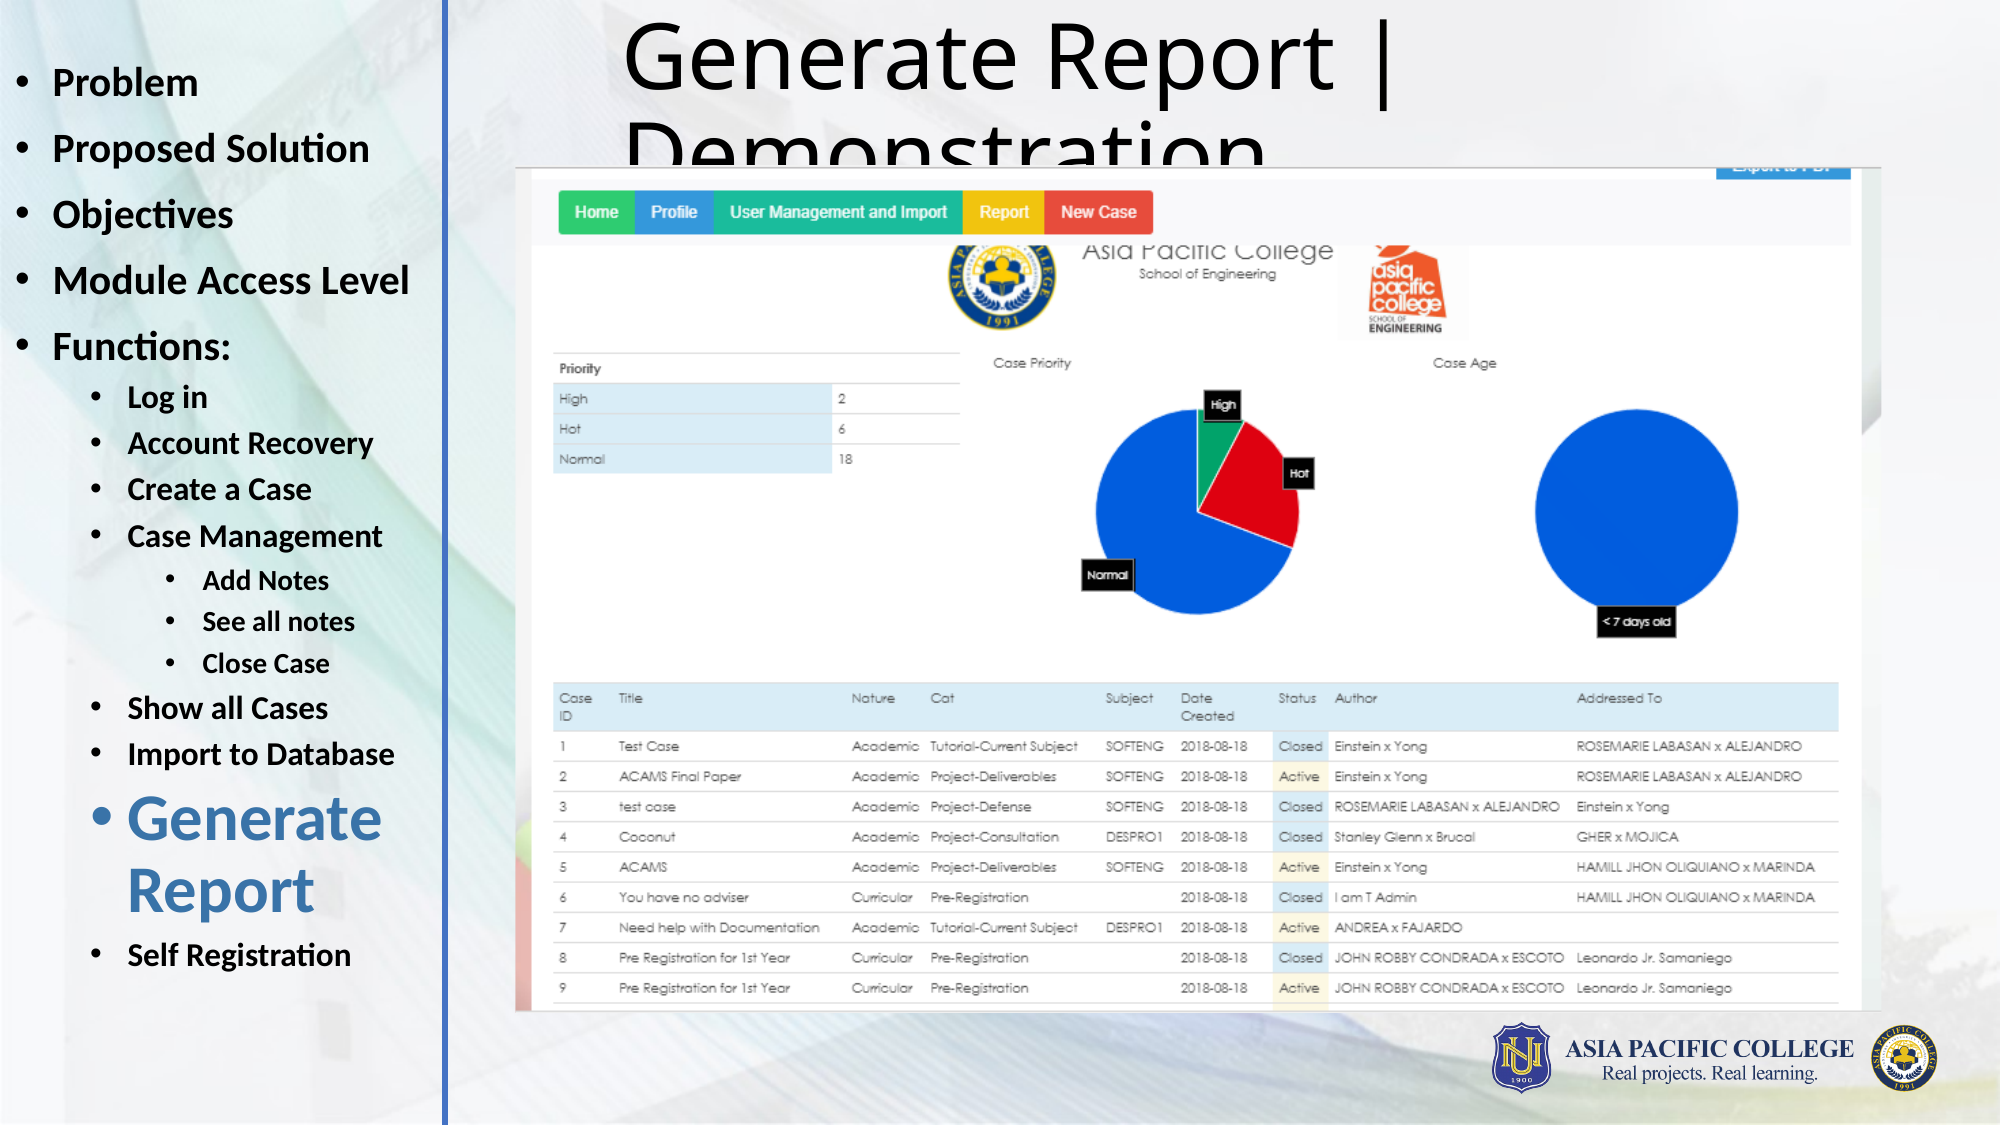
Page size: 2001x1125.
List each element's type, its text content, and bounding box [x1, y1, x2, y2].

list Problem Proposed Solution Objectives Module Access Level Functions: Log in Account Recovery Create a Case Case Management Add Notes See all notes Close Case Show all Cases Import to Database Generate Report Self Registration [0, 53, 429, 1125]
text_box Generate Report | Demonstration [606, 0, 1918, 218]
picture [0, 0, 442, 1125]
picture [448, 0, 2000, 1125]
